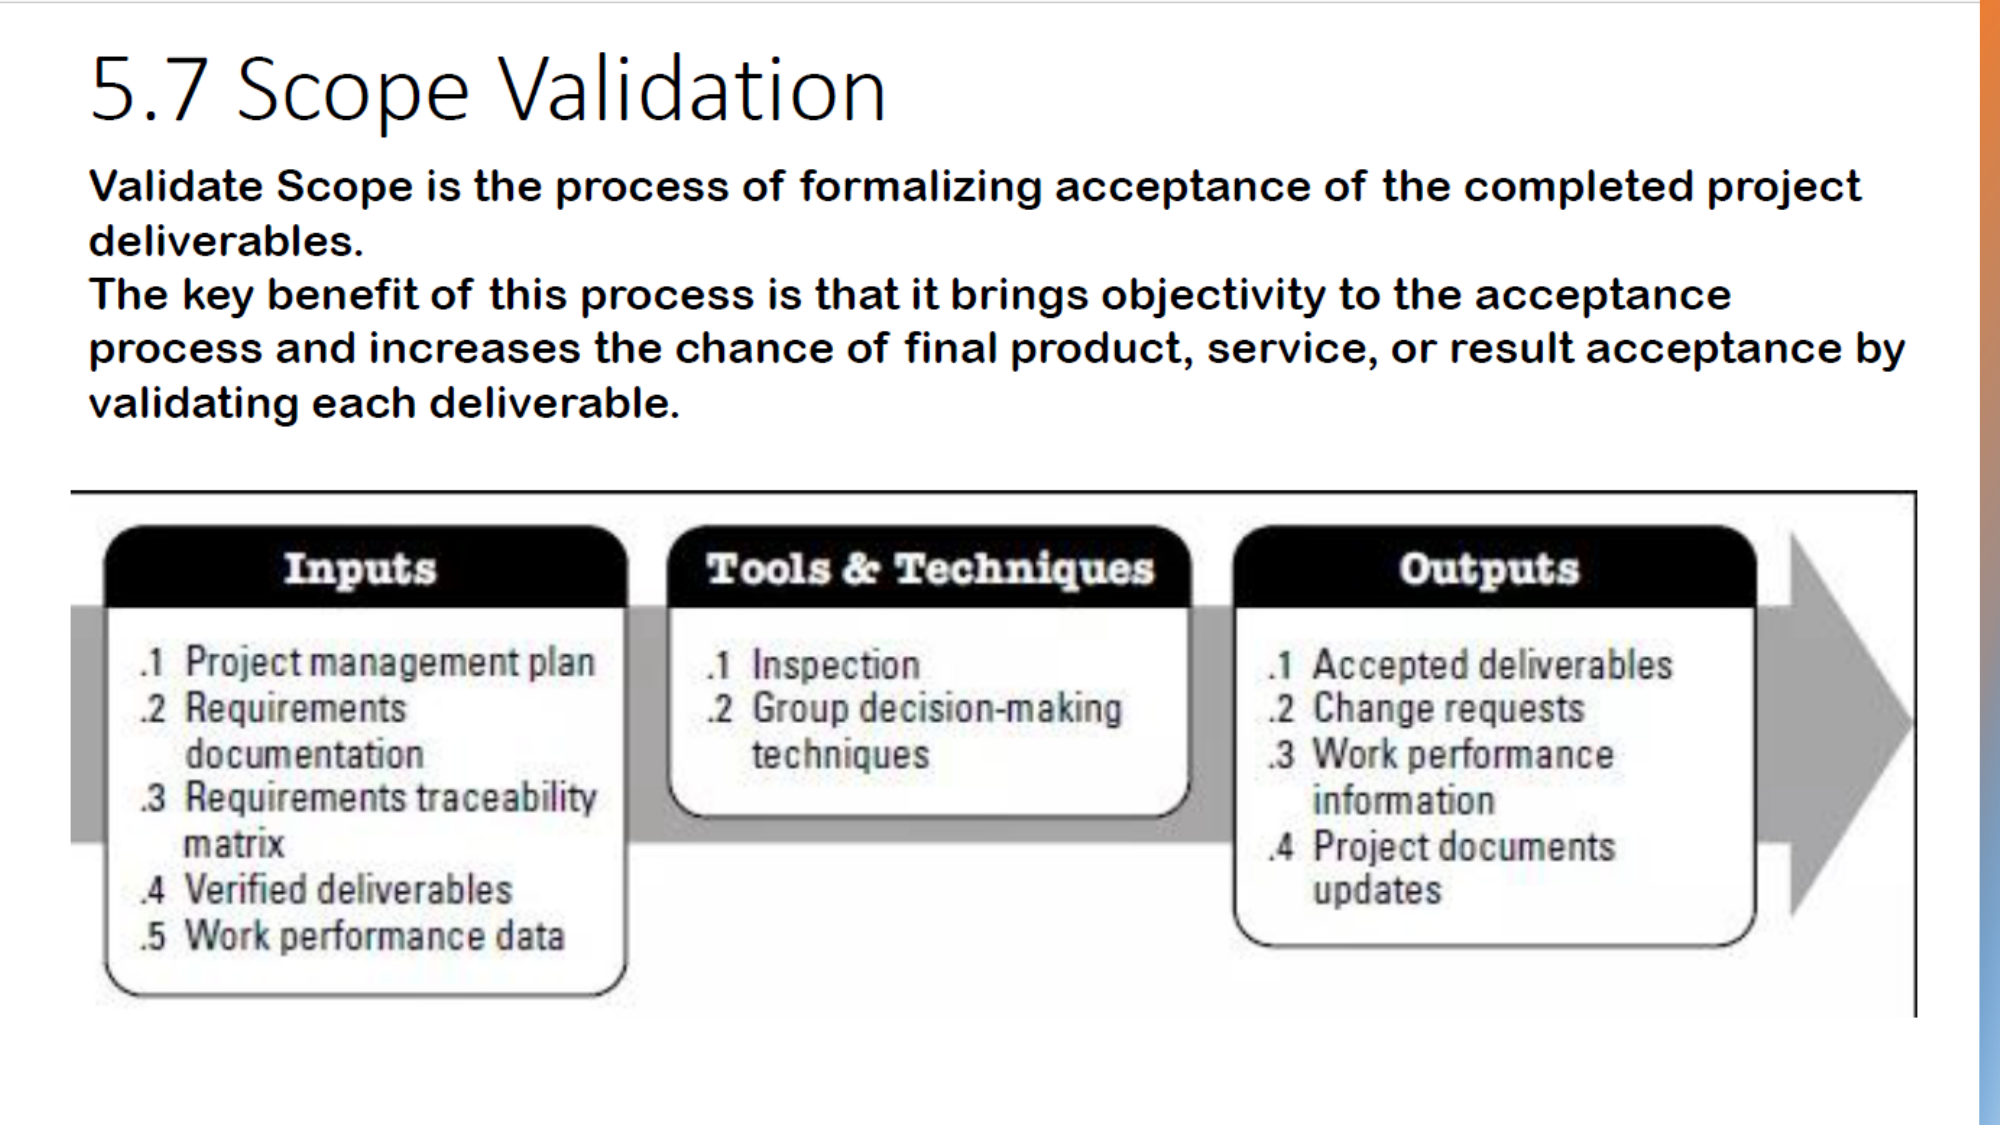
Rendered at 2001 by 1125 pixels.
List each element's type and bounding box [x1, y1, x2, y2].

list [0, 0, 1979, 1125]
text_box [1979, 0, 2000, 1125]
